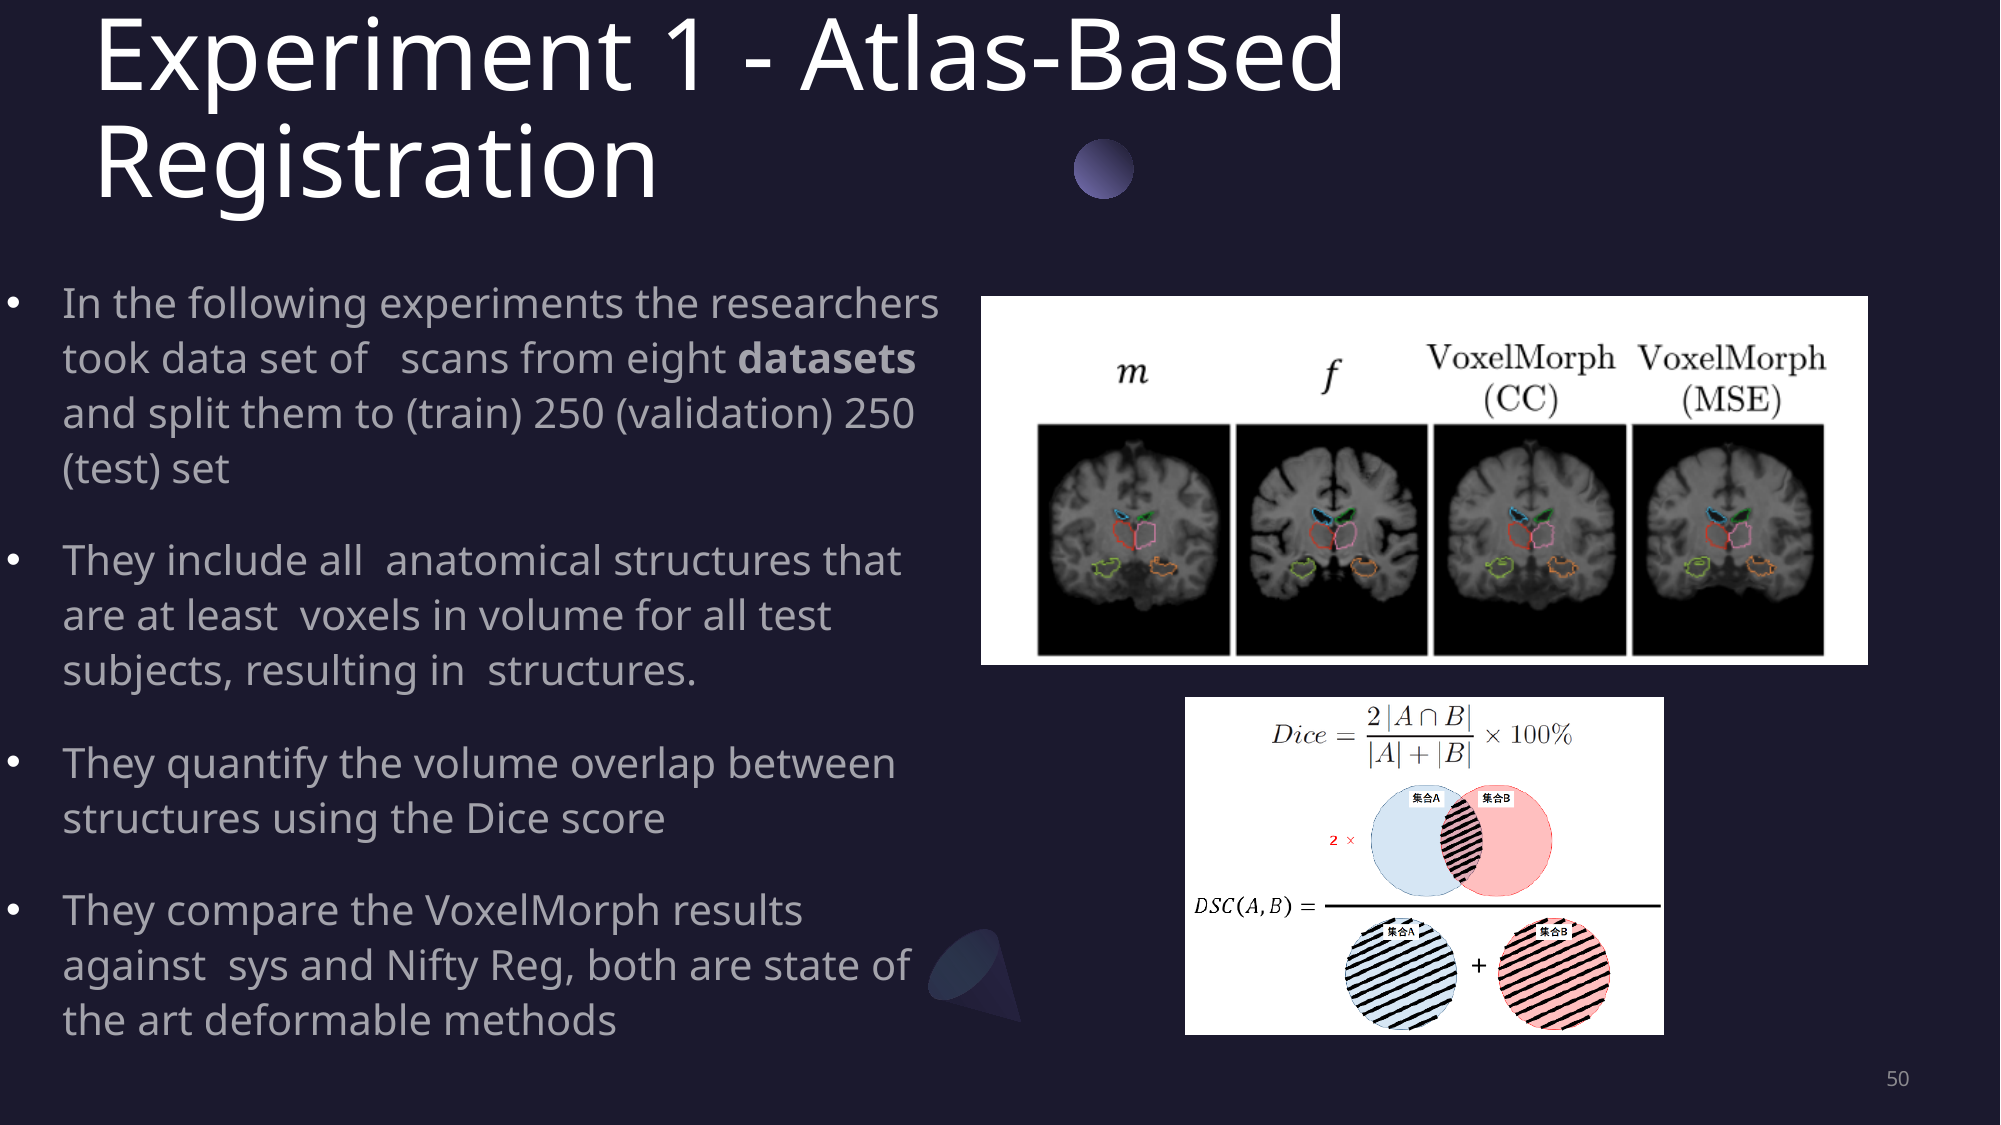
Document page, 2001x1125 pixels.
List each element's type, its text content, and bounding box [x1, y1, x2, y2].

picture [1185, 697, 1664, 1035]
slide_number 50 [1632, 1067, 1910, 1093]
title Experiment 1 - Atlas-Based Registration [92, 67, 1870, 220]
picture [980, 296, 1868, 665]
